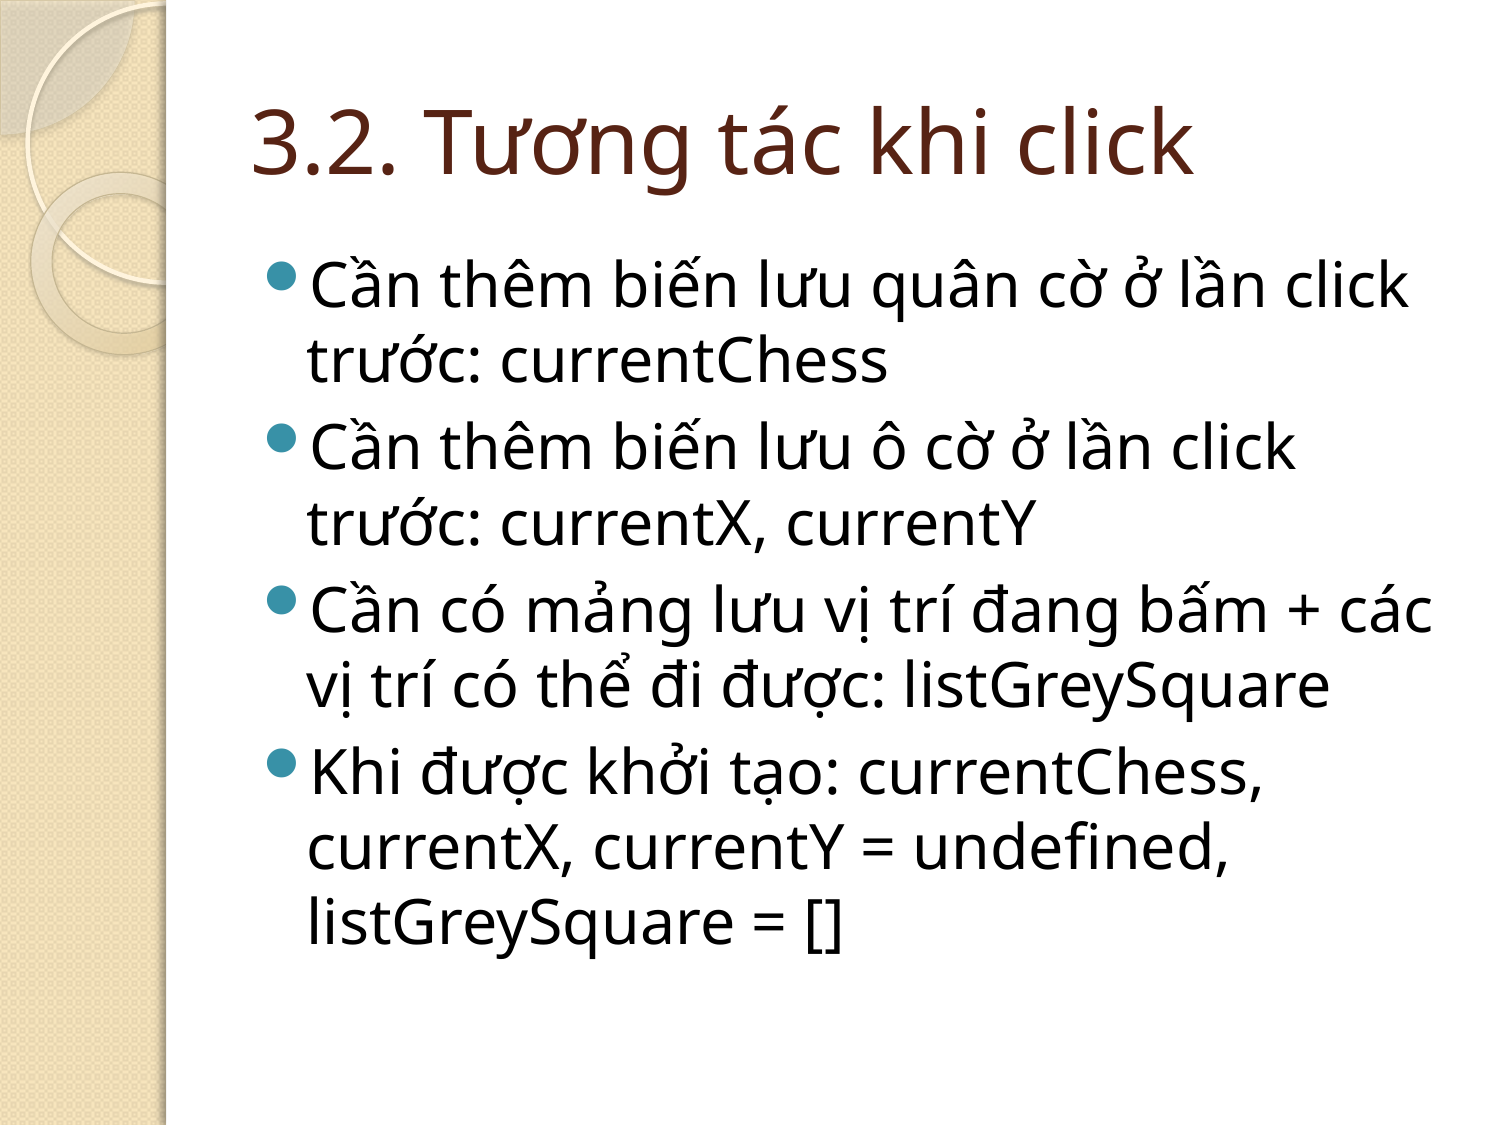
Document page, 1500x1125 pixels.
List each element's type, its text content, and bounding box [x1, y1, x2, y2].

list Cần thêm biến lưu quân cờ ở lần click trước: currentChess Cần thêm biến lưu ô cờ ở lần click trước: currentX, currentY Cần có mảng lưu vị trí đang bấm + các vị trí có thể đi được: listGreySquare Khi được khởi tạo: currentChess, currentX, currentY = undefined, listGreySquare = [] [235, 237, 1466, 1025]
title 3.2. Tương tác khi click [235, 45, 1466, 233]
